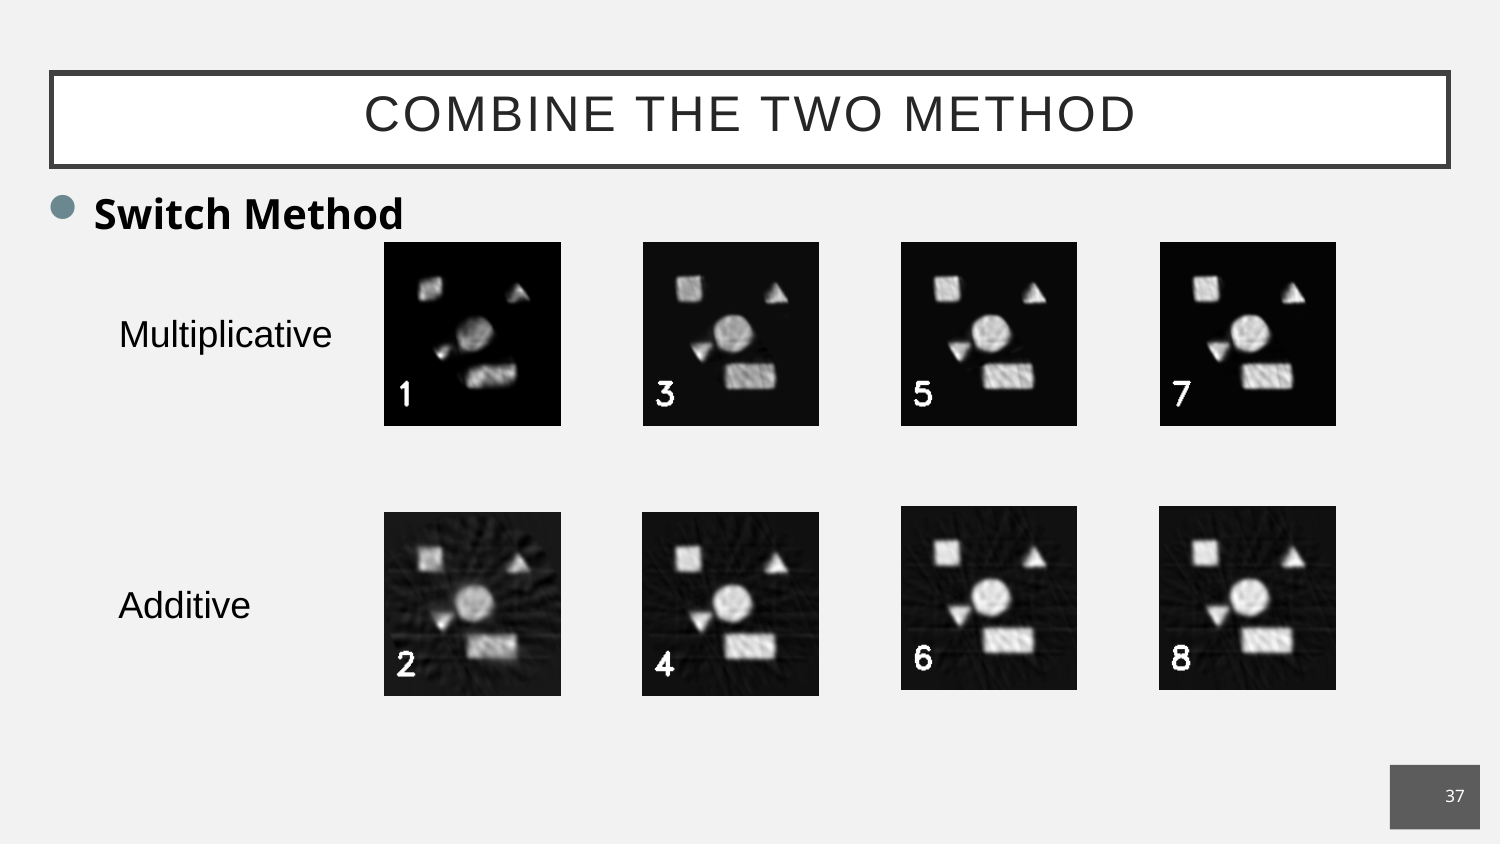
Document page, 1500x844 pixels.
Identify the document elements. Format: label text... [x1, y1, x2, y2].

text_box Multiplicative [104, 302, 348, 363]
picture [384, 242, 561, 426]
picture [901, 242, 1078, 426]
picture [642, 512, 819, 696]
text_box Switch Method [32, 180, 420, 246]
picture [384, 512, 561, 696]
slide_number 36 [1389, 764, 1480, 830]
picture [1160, 242, 1336, 426]
text_box Additive [103, 573, 267, 634]
picture [643, 242, 819, 426]
title combine the two METHOD [49, 70, 1451, 169]
picture [901, 506, 1078, 690]
picture [1159, 506, 1336, 690]
